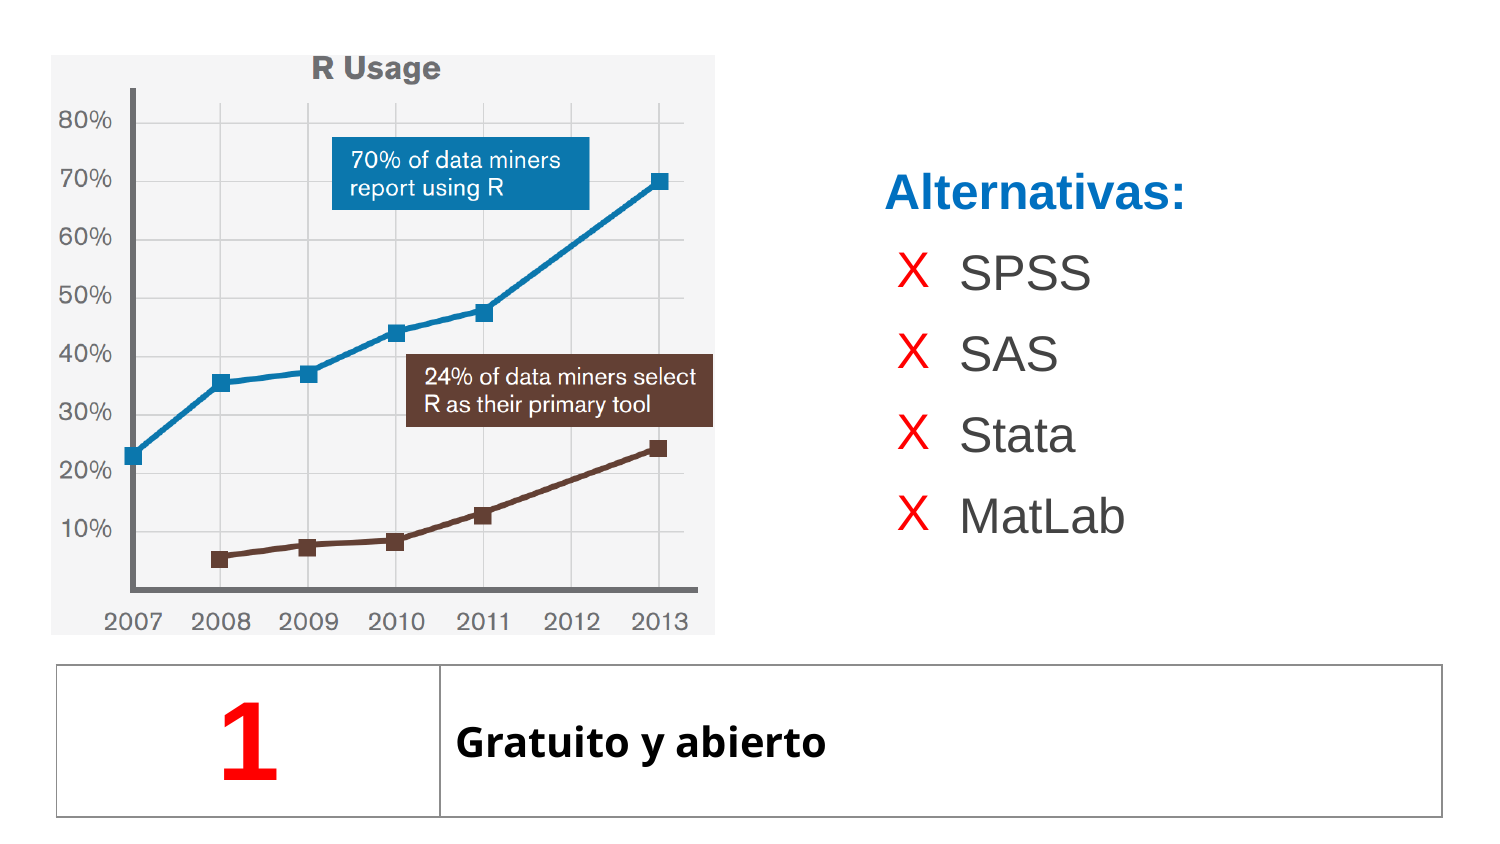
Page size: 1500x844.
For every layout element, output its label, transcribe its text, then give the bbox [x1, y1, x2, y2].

text_box Alternativas: SPSS SAS Stata MatLab [869, 144, 1440, 597]
picture [50, 55, 715, 635]
table_header Gratuito y abierto [441, 666, 1441, 816]
table_header 1 [57, 666, 439, 816]
